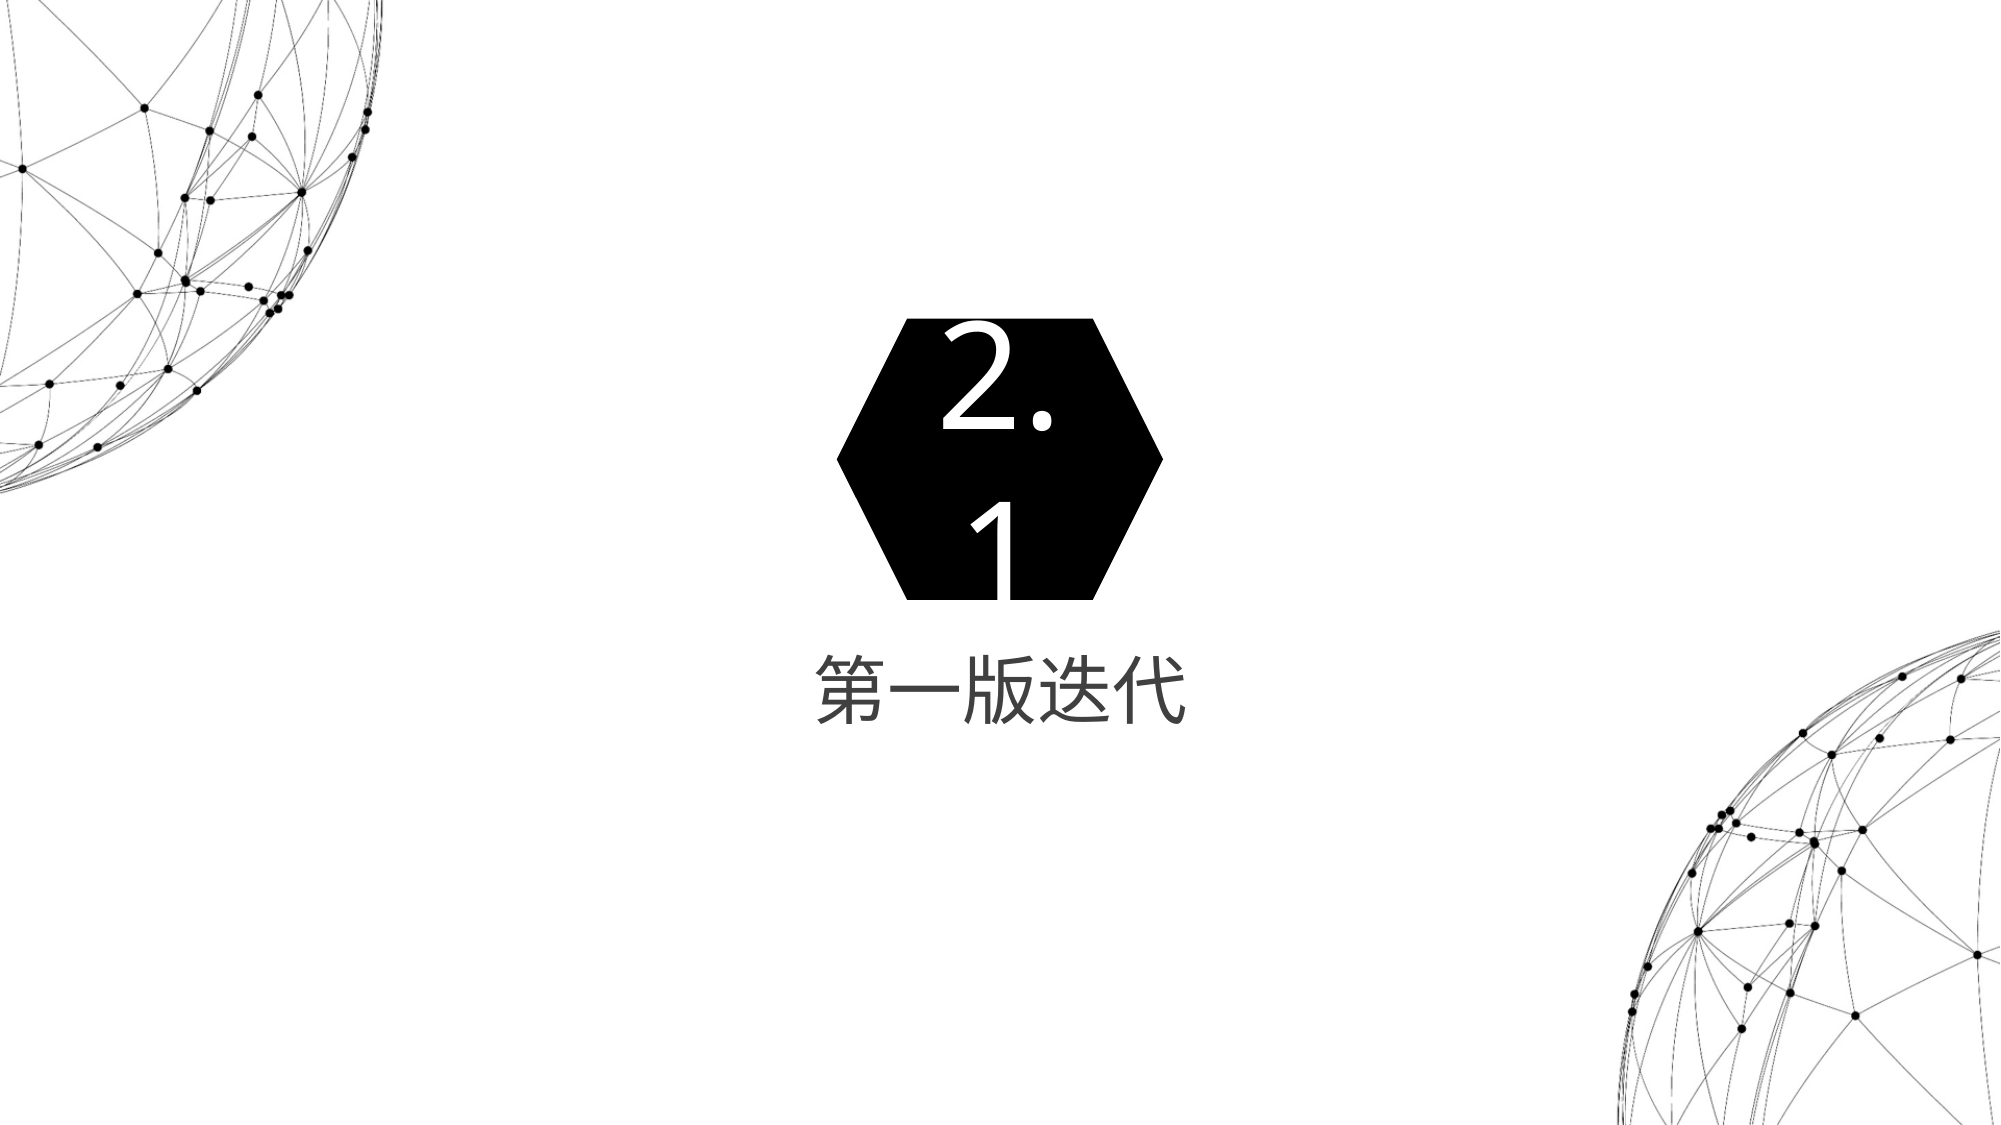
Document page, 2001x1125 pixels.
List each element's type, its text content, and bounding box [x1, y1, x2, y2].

picture [0, 0, 2000, 1125]
text_box 2.1 [835, 317, 1165, 601]
text_box 第一版迭代 [797, 636, 1203, 742]
